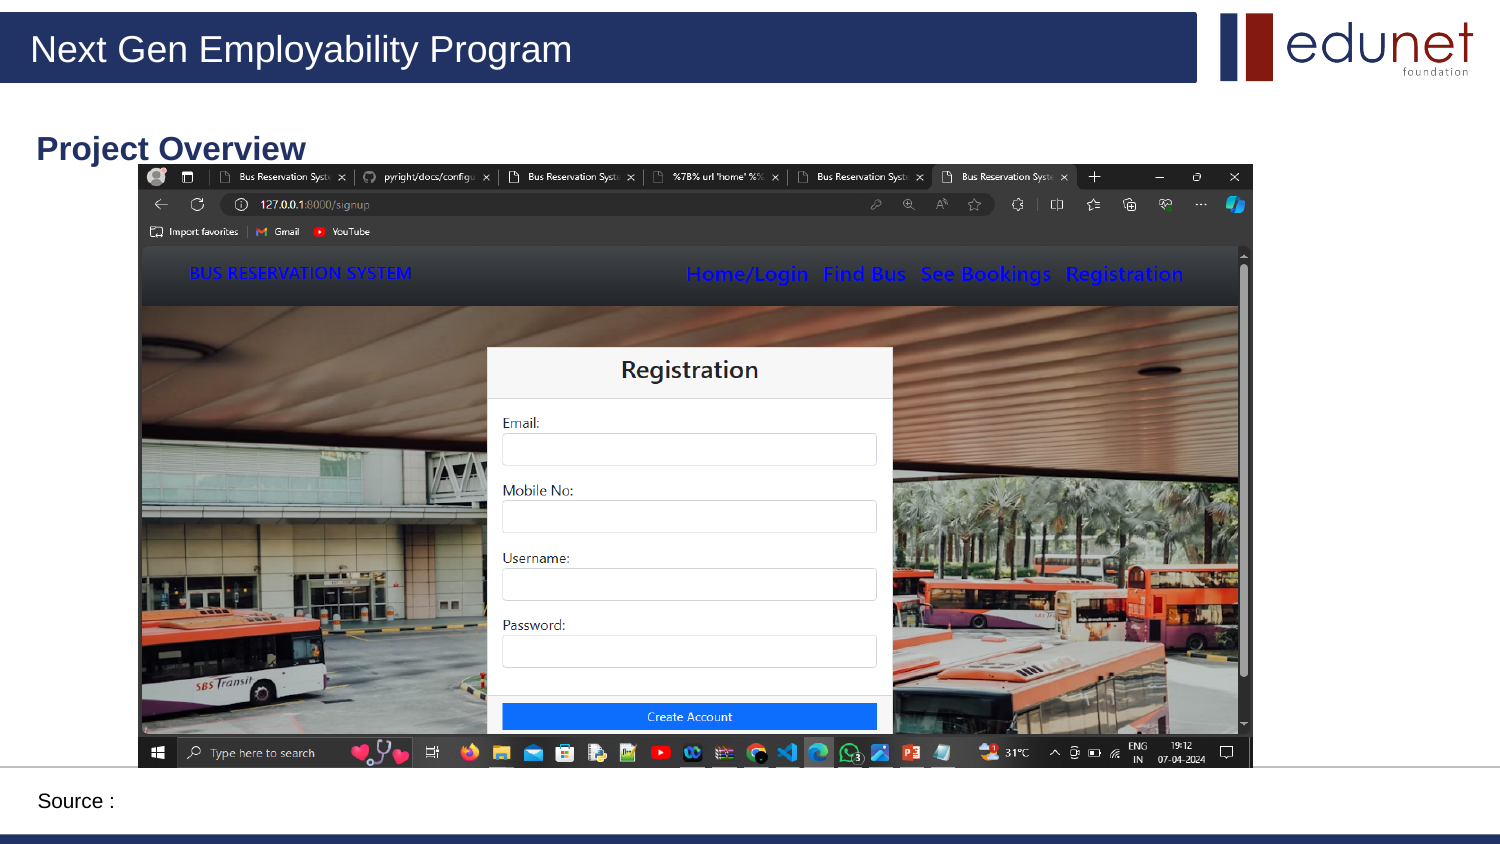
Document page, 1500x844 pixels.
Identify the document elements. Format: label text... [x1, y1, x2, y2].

title Project Overview [21, 111, 504, 165]
picture [138, 164, 1254, 768]
text_box Source : [22, 776, 139, 826]
picture [1279, 14, 1482, 83]
